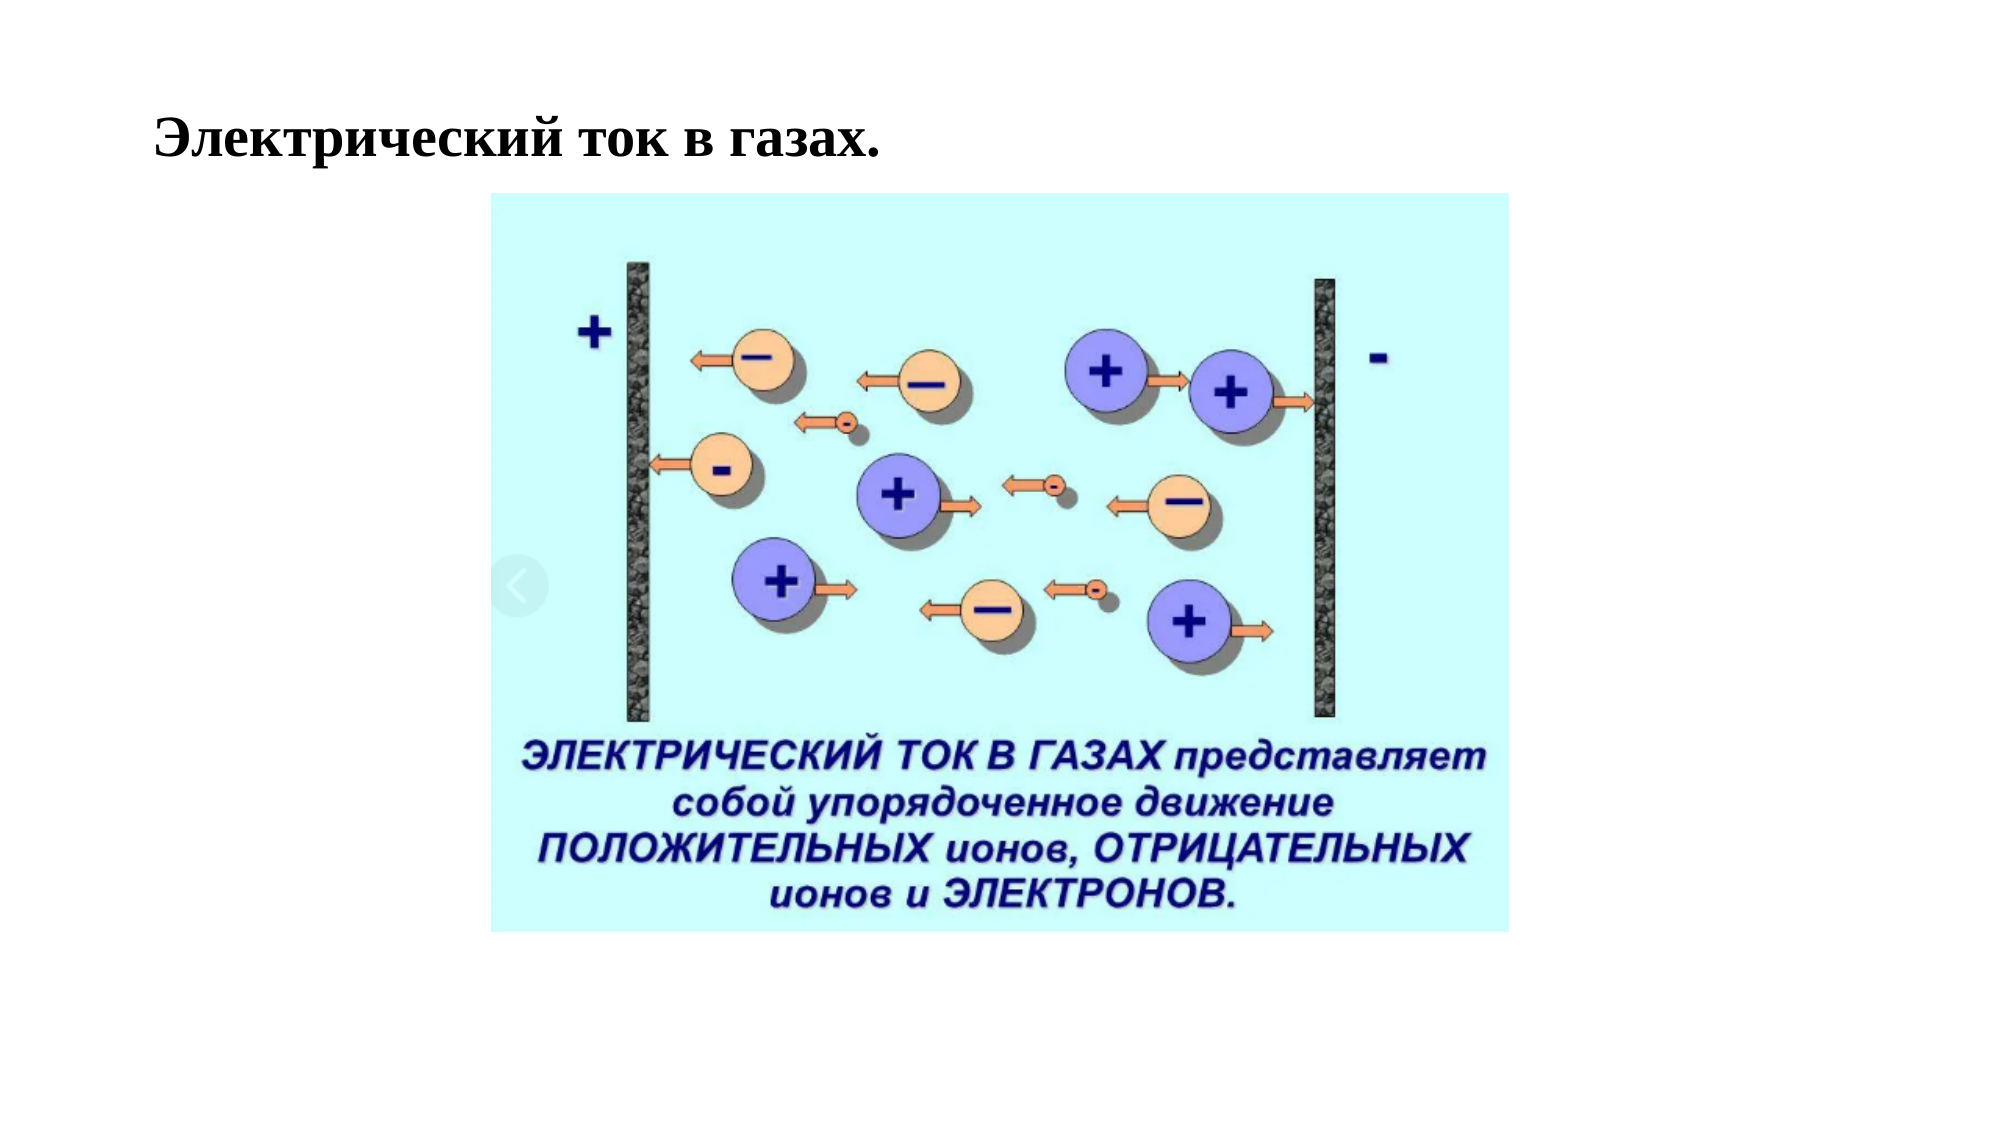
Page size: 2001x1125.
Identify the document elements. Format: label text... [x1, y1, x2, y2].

list Электрический ток в газах. [137, 90, 1863, 1014]
picture [491, 193, 1509, 932]
